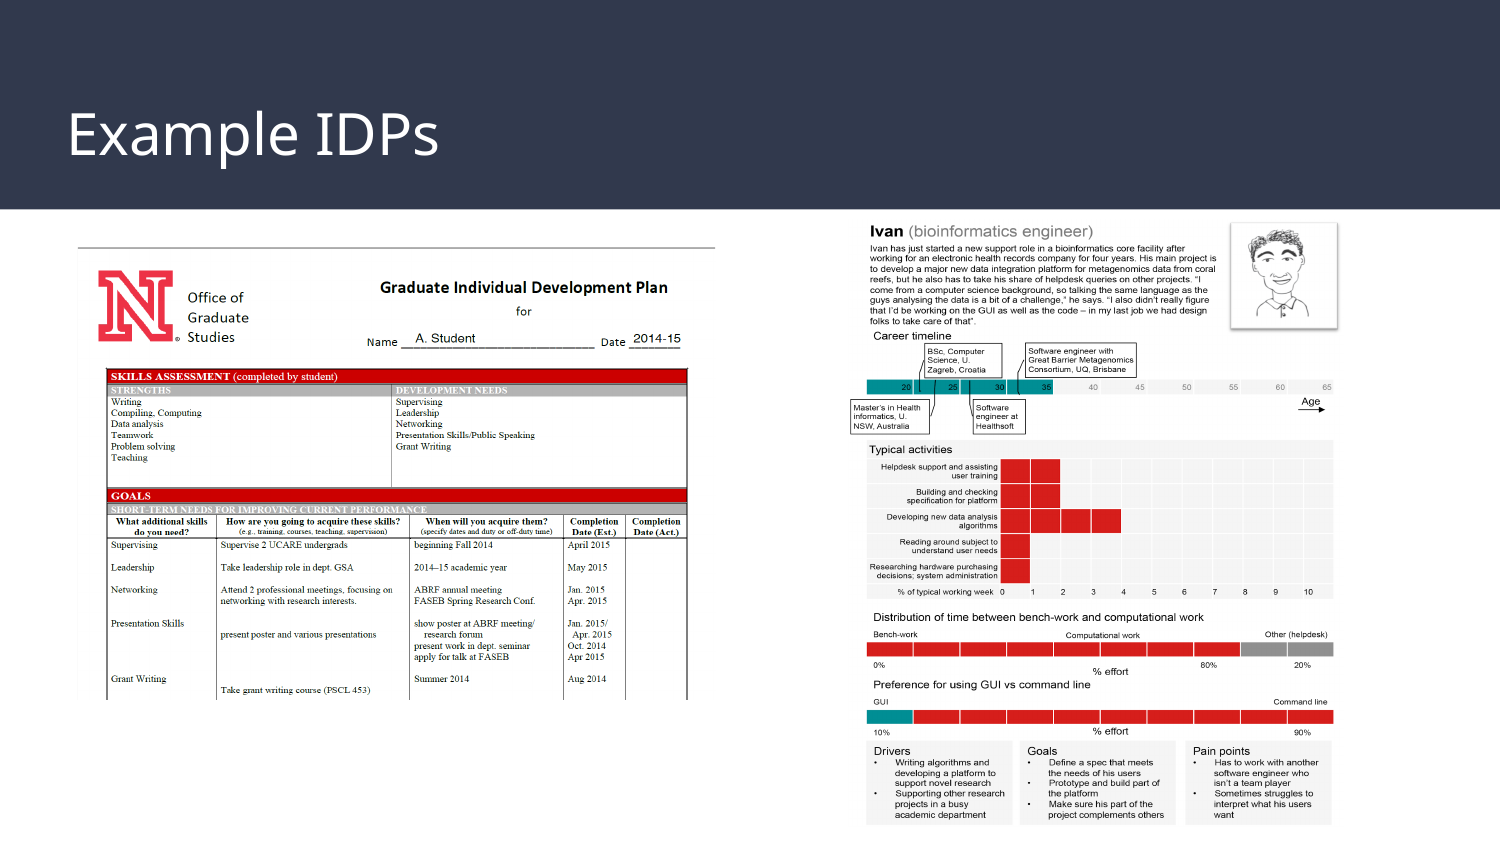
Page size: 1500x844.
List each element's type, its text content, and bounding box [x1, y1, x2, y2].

picture [77, 247, 716, 701]
title Example IDPs [51, 82, 1449, 185]
picture [848, 219, 1344, 827]
